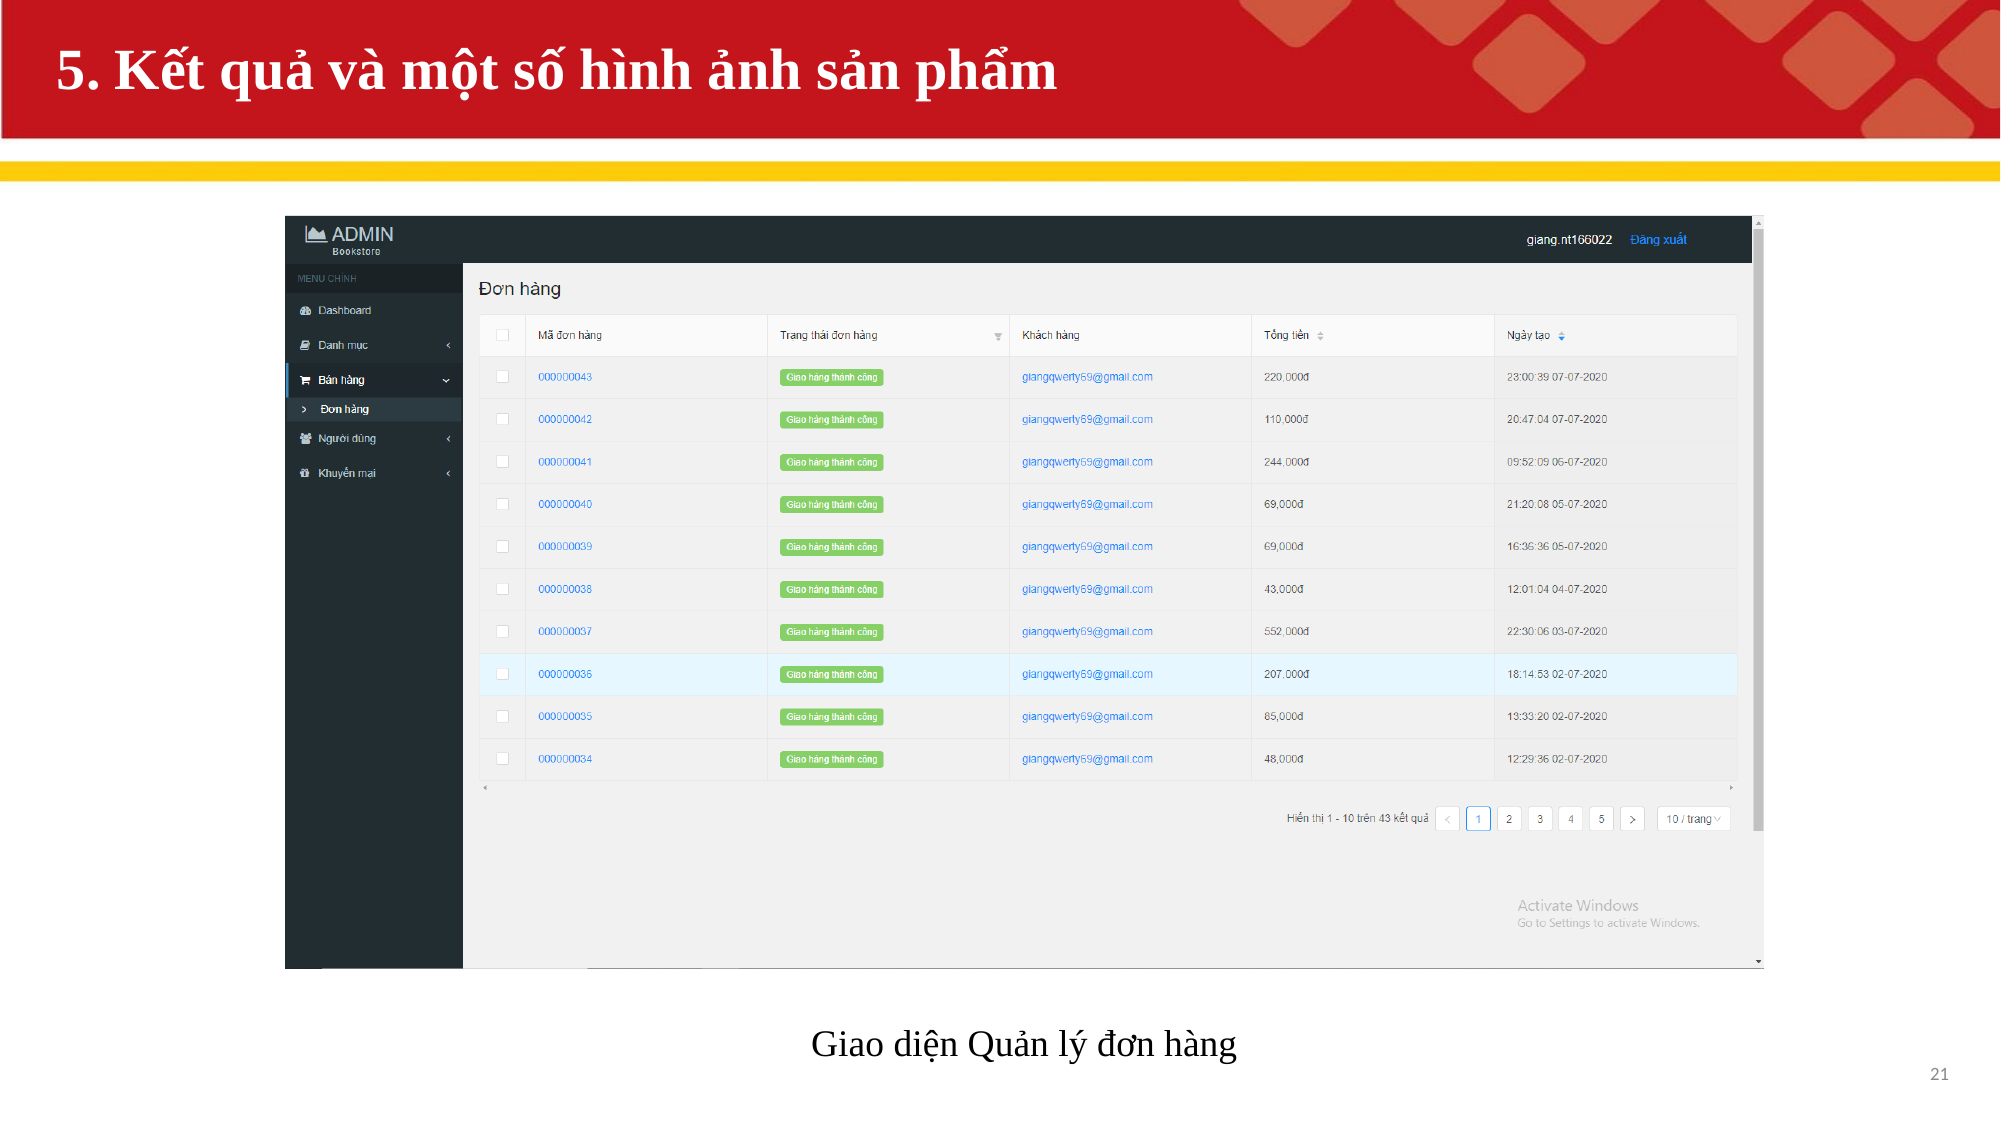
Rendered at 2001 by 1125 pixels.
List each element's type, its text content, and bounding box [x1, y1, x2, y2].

picture [0, 0, 2001, 1125]
title 5. Kết quả và một số hình ảnh sản phẩm [41, 0, 1962, 141]
slide_number 21 [1412, 1042, 1965, 1103]
text_box Giao diện Quản lý đơn hàng [682, 1012, 1367, 1072]
